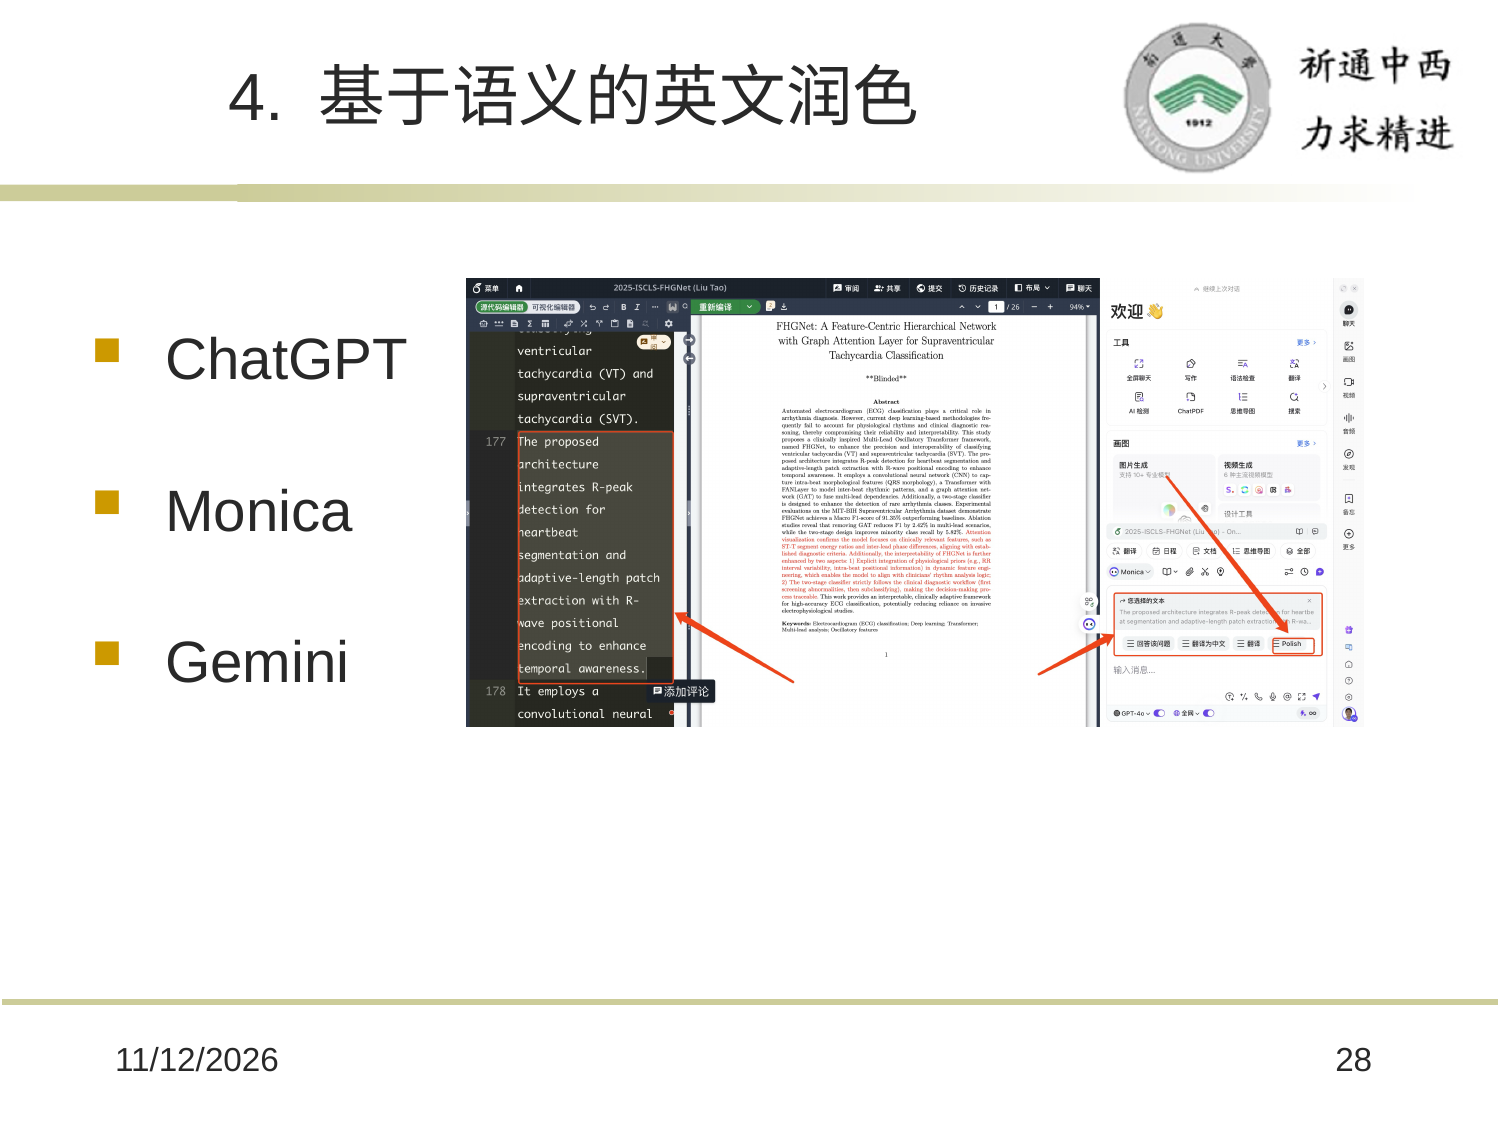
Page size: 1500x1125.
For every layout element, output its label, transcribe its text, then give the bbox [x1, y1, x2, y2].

picture [2, 999, 1498, 1005]
title 4. 基于语义的英文润色 [0, 46, 1149, 142]
list ChatGPT Monica Gemini [76, 243, 1413, 965]
slide_number 28 [1234, 1030, 1388, 1107]
picture [466, 278, 1365, 727]
picture [1116, 11, 1470, 181]
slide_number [100, 1030, 313, 1107]
